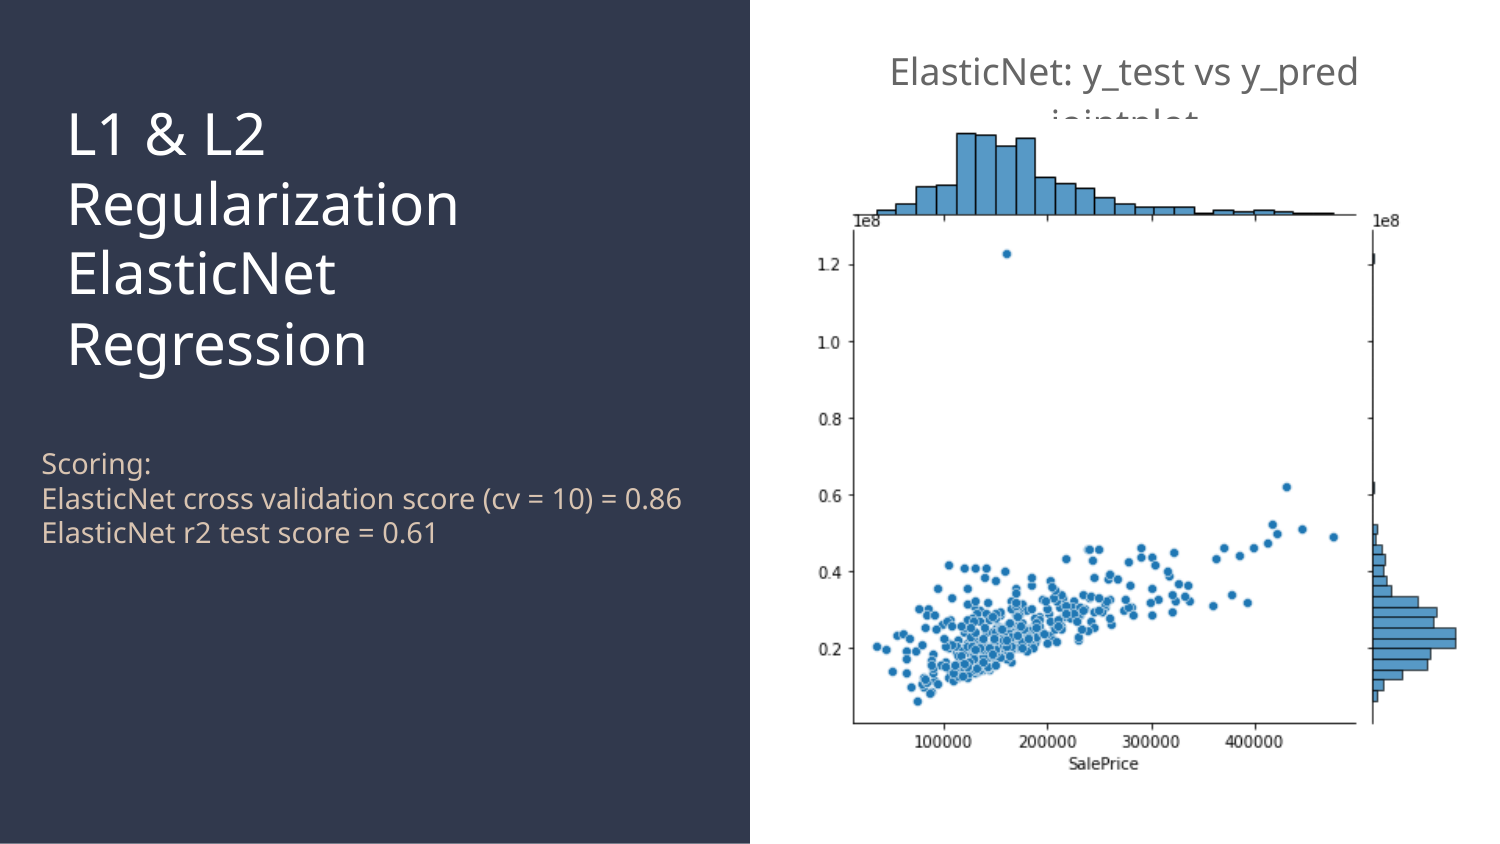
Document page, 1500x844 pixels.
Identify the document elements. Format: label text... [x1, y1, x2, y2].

title L1 & L2 Regularization ElasticNet Regression [51, 82, 659, 419]
subtitle Scoring: ElasticNet cross validation score (cv = 10) = 0.86 ElasticNet r2 test score = 0.61 [26, 430, 725, 583]
picture [800, 119, 1475, 785]
list ElasticNet: y_test vs y_pred jointplot [800, 26, 1449, 119]
